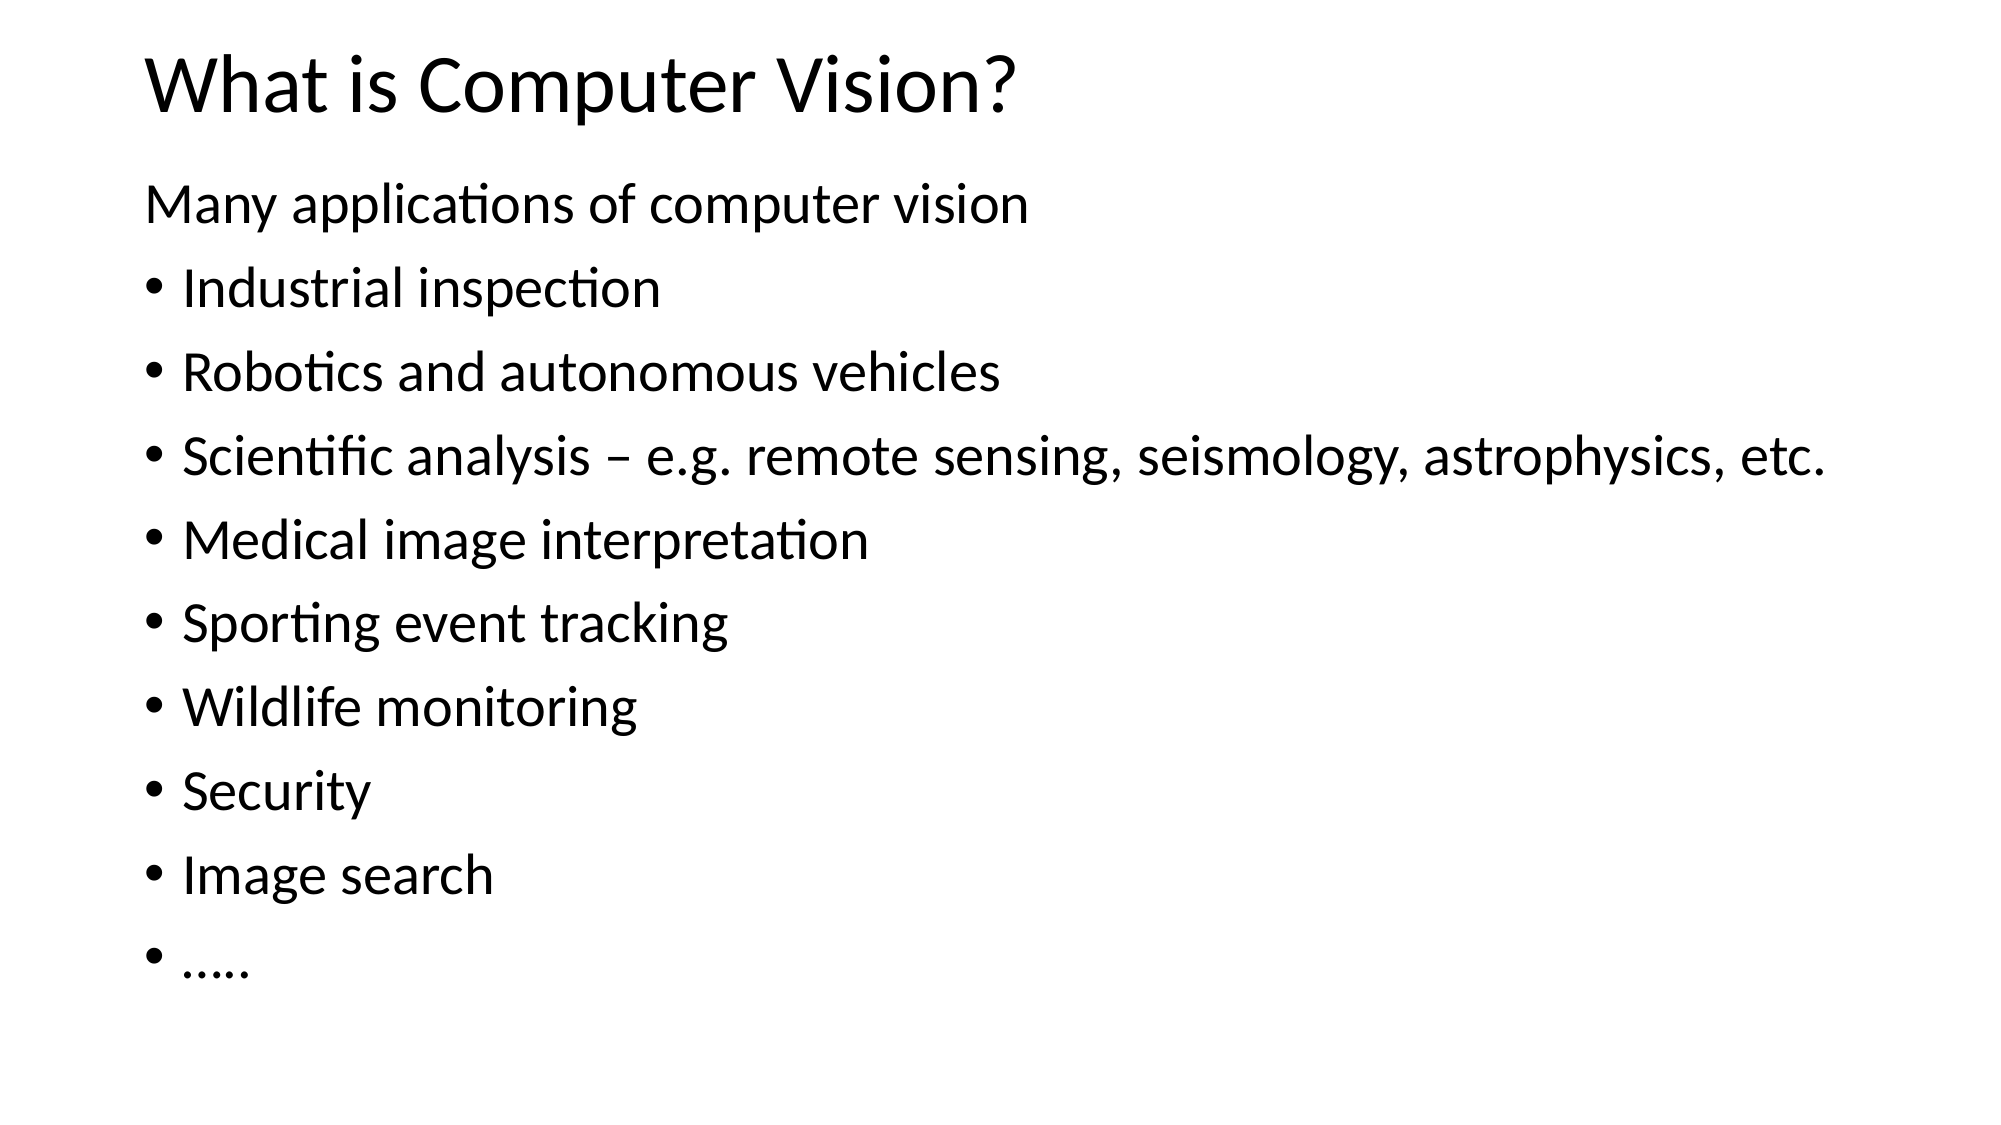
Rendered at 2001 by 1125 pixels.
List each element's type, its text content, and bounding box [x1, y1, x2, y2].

title What is Computer Vision? [129, 22, 1855, 150]
list Many applications of computer vision Industrial inspection Robotics and autonomous vehicles Scientific analysis – e.g. remote sensing, seismology, astrophysics, etc. Medical image interpretation Sporting event tracking Wildlife monitoring Security Image search ….. [129, 166, 1855, 1102]
